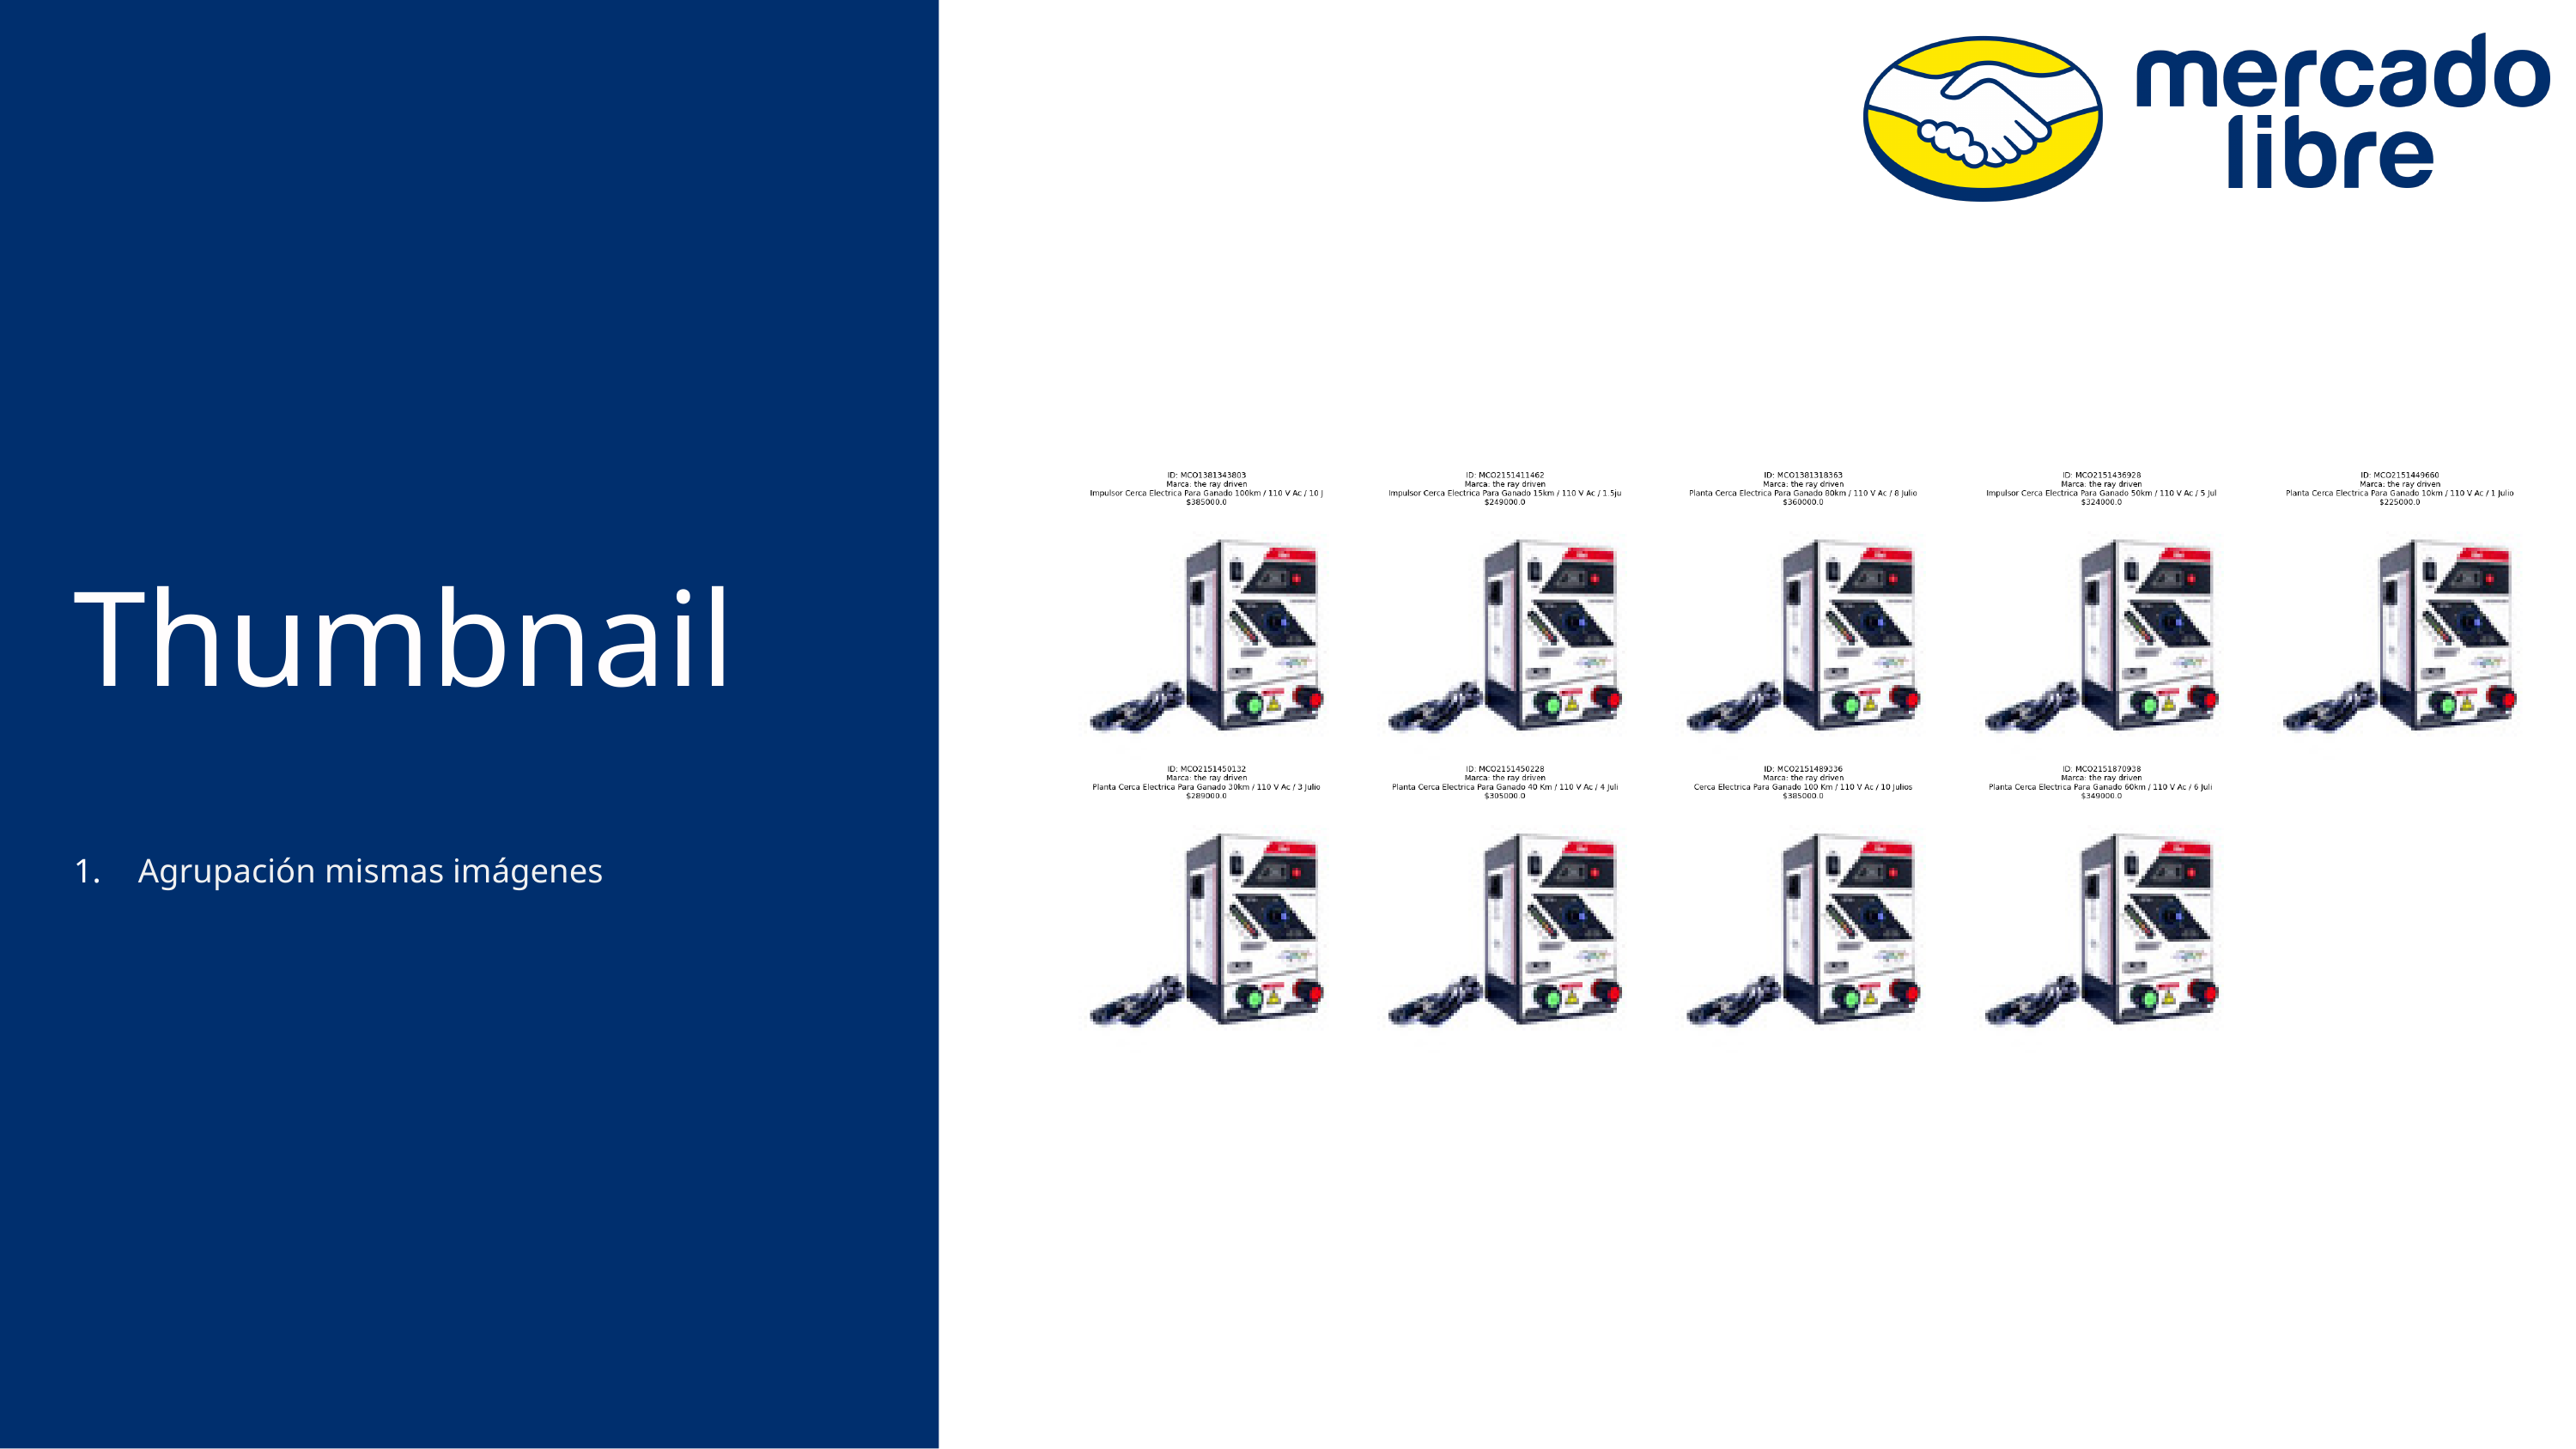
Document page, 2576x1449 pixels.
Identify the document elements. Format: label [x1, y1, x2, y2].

picture [1072, 465, 2551, 1064]
text_box [73, 530, 900, 919]
text_box [0, 0, 939, 1449]
picture [1863, 33, 2551, 202]
